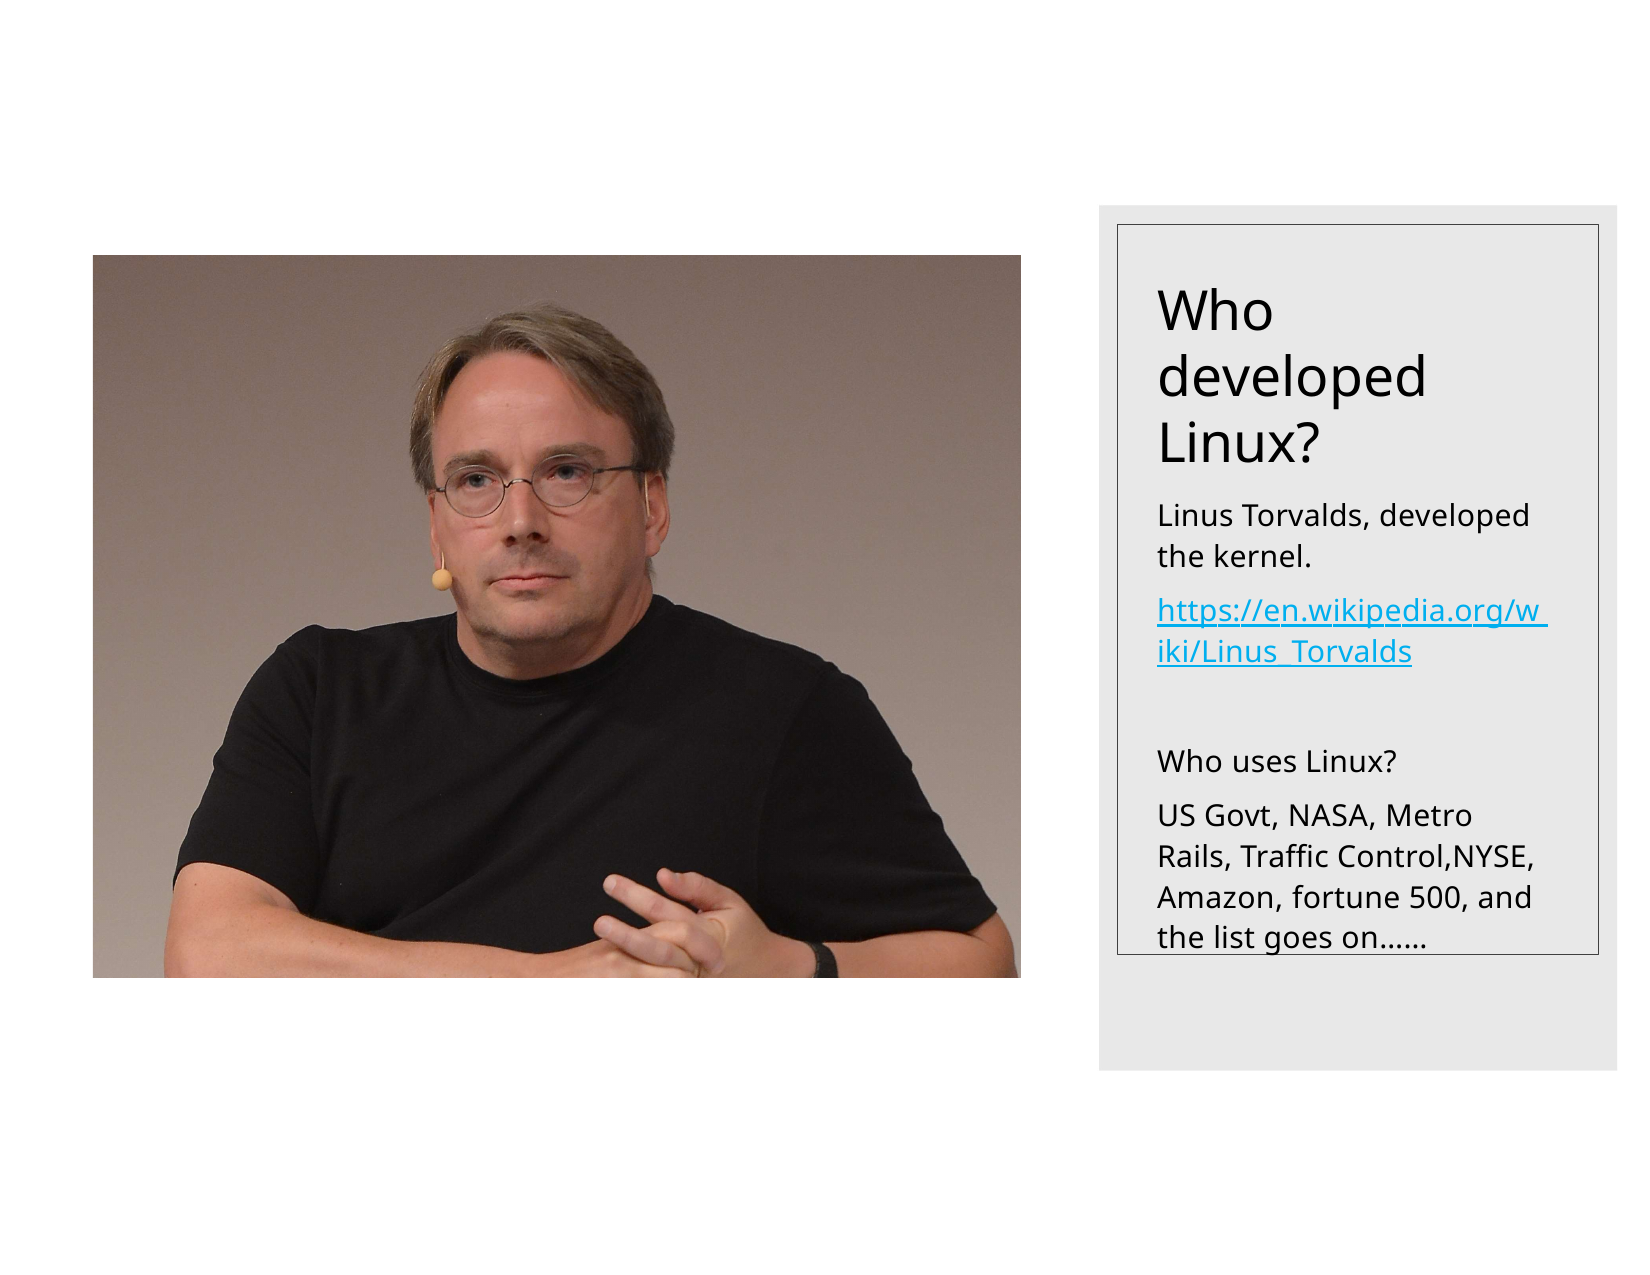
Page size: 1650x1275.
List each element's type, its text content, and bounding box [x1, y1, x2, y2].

text_box Who developed Linux? Linus Torvalds, developed the kernel. https://en.wikipedia.org/w iki/Linus_Torvalds Who uses Linux? US Govt, NASA, Metro Rails, Traffic Control,NYSE, Amazon, fortune 500, and the list goes on…… [1117, 224, 1599, 955]
picture [1097, 204, 1618, 1071]
text_box [92, 255, 1021, 978]
